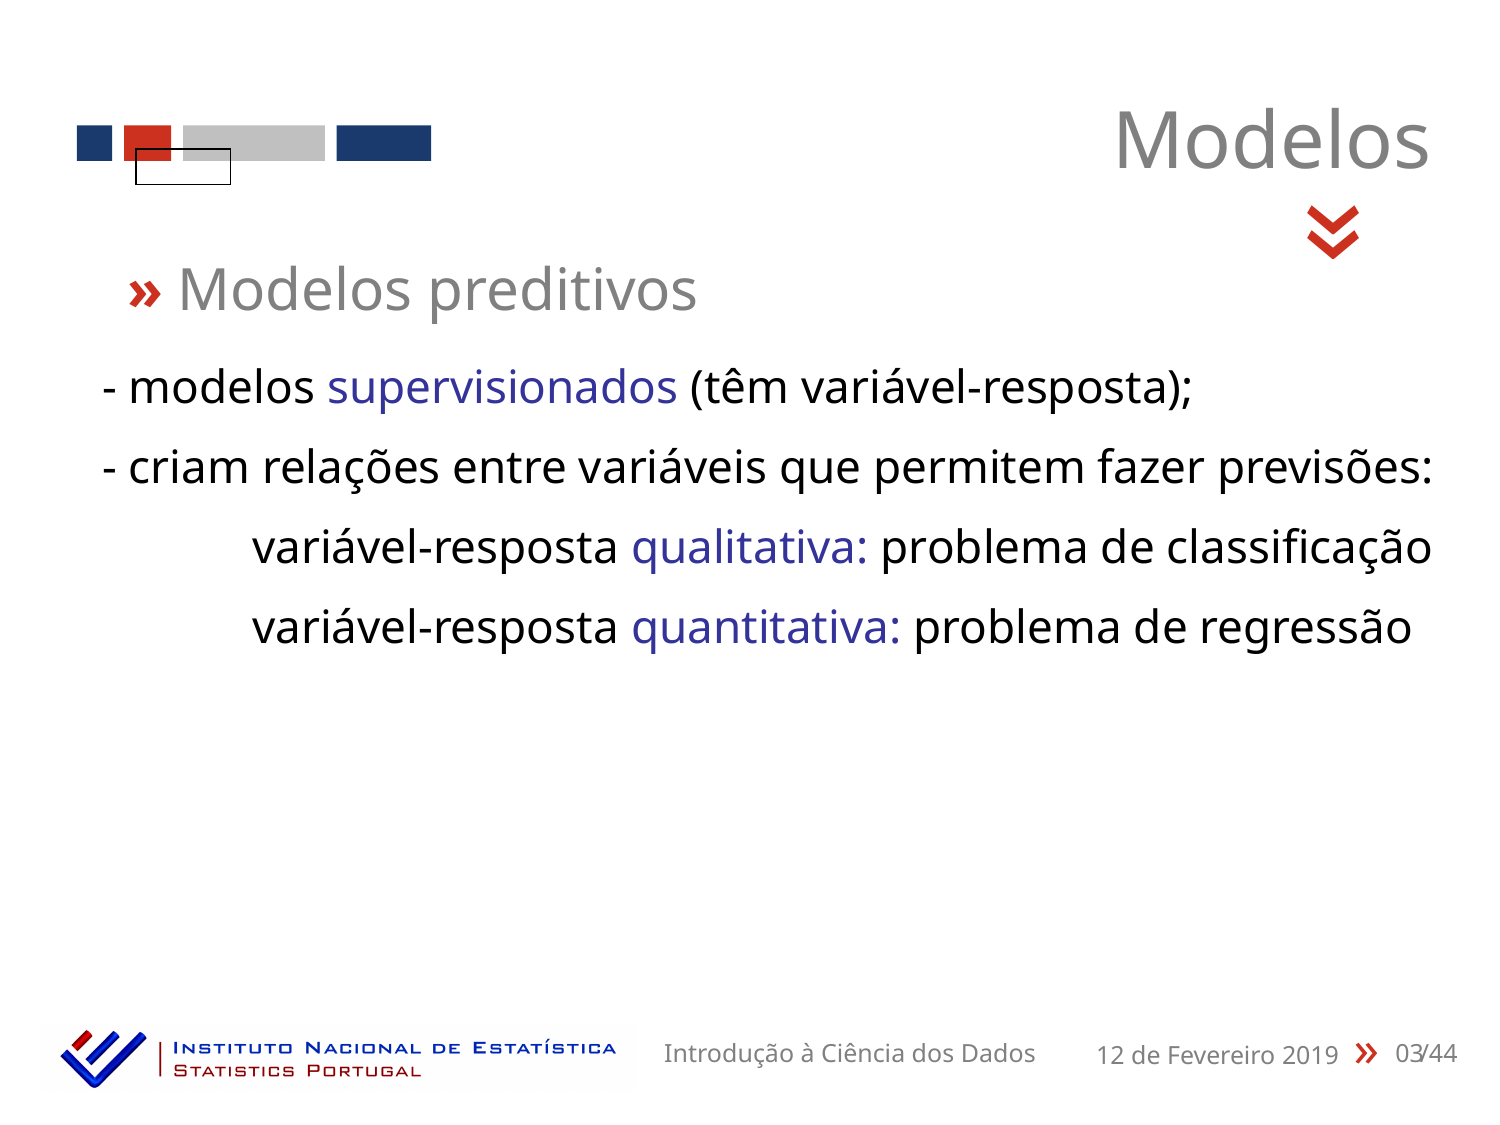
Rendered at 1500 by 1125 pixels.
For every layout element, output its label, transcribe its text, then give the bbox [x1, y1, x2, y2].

picture [41, 1023, 638, 1093]
text_box Modelos [454, 66, 1447, 207]
text_box « [1234, 207, 1400, 280]
text_box » Modelos preditivos [112, 244, 1377, 330]
text_box - modelos supervisionados (têm variável-resposta); - criam relações entre variáveis que permitem fazer previsões: variável-resposta qualitativa: problema de classificação variável-resposta quantitativa: problema de regressão [87, 350, 1458, 660]
text_box 03 [1380, 1029, 1447, 1075]
